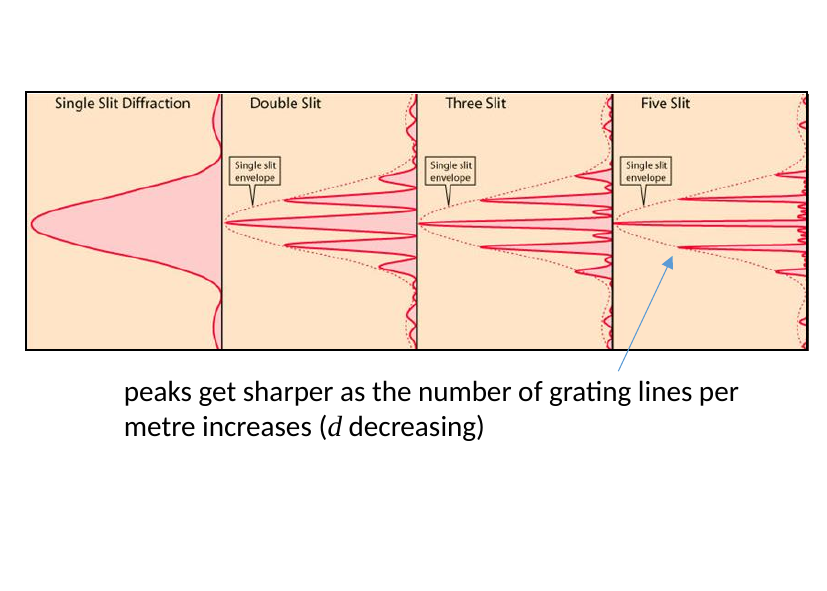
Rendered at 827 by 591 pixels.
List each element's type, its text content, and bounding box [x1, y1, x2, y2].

text_box peaks get sharper as the number of grating lines per metre increases (d decreasing) [109, 364, 756, 450]
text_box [618, 255, 673, 372]
picture [25, 94, 809, 351]
